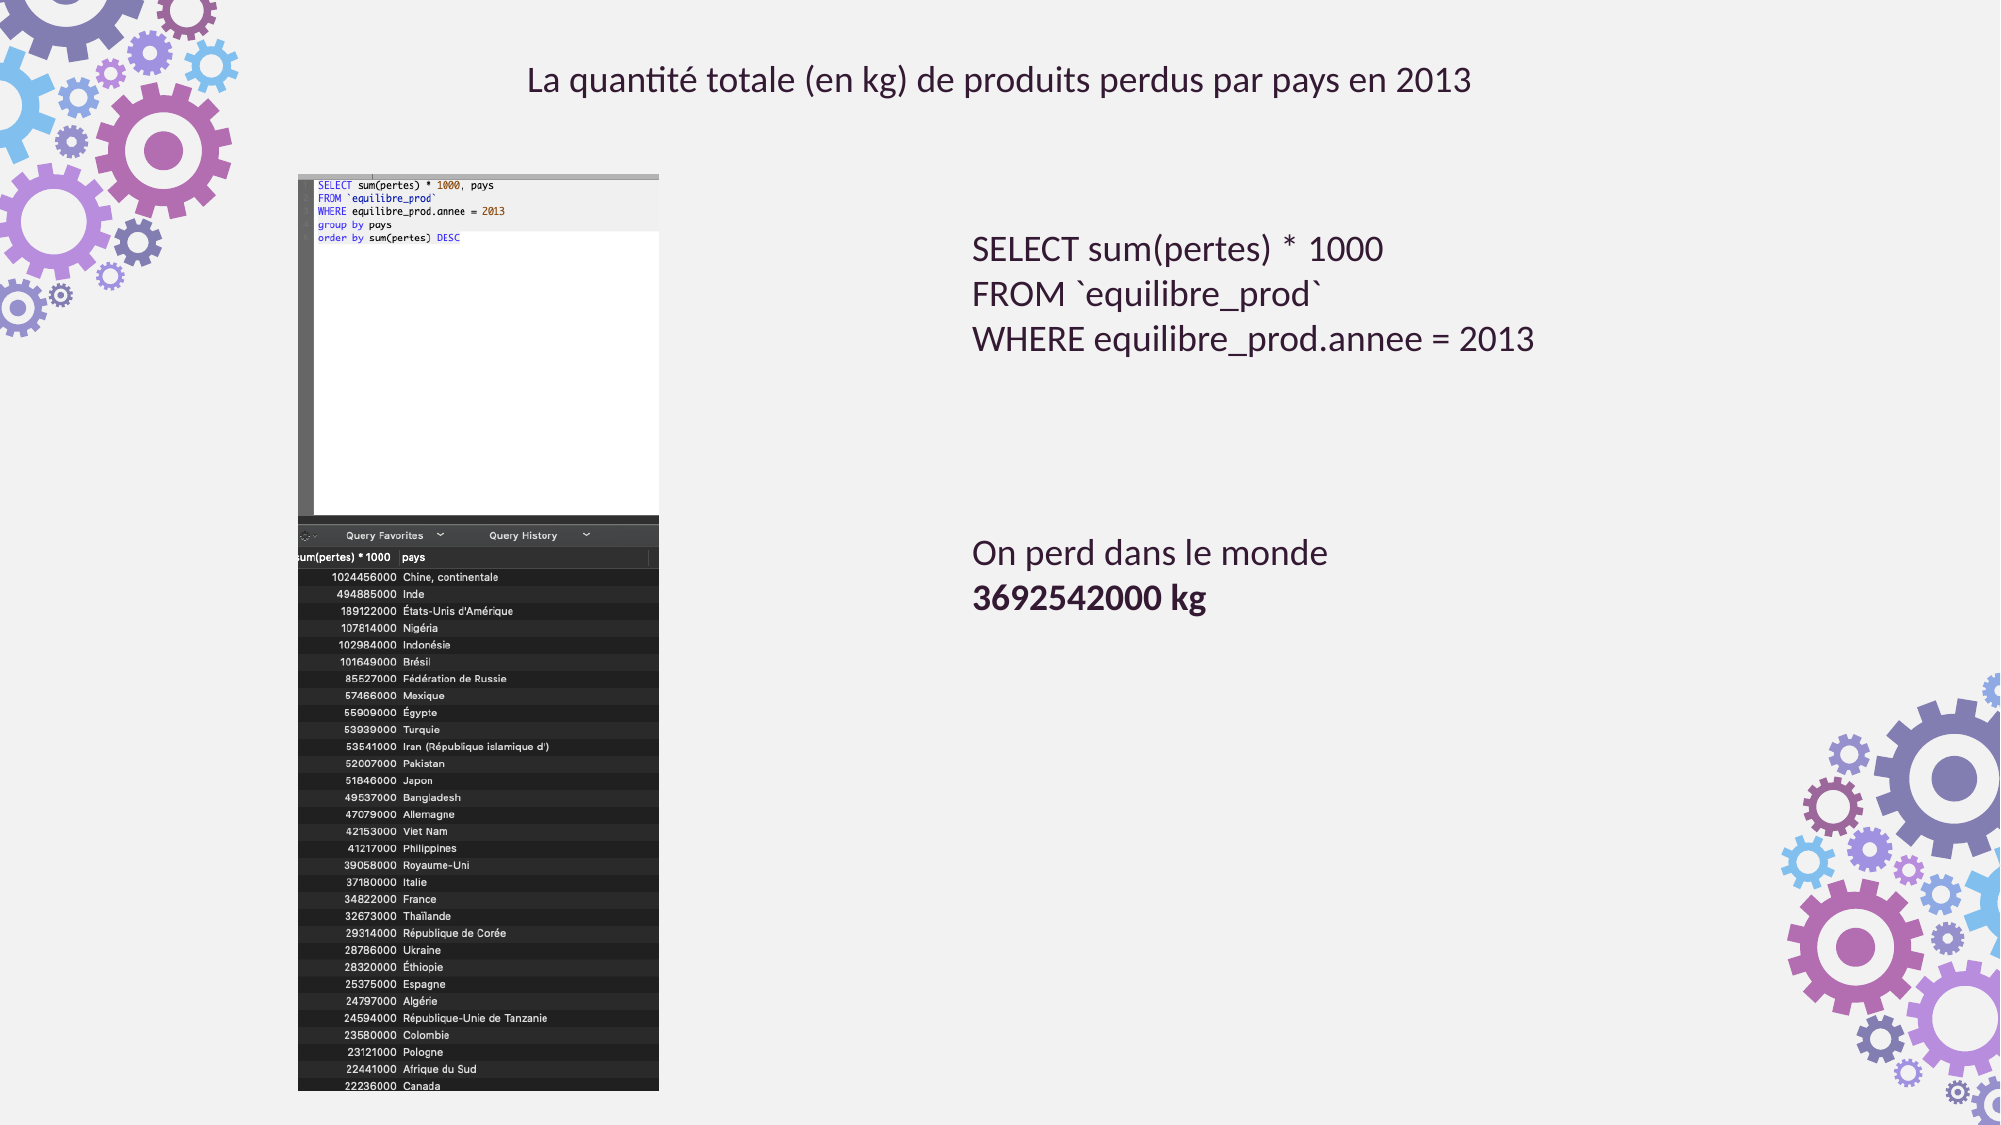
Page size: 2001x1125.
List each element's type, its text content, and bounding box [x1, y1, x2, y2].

text_box SELECT sum(pertes) * 1000 FROM `equilibre_prod` WHERE equilibre_prod.annee = 2013 [957, 216, 1661, 366]
text_box La quantité totale (en kg) de produits perdus par pays en 2013 [435, 48, 1565, 108]
picture [298, 174, 659, 1091]
text_box On perd dans le monde 3692542000 kg [957, 520, 1483, 626]
